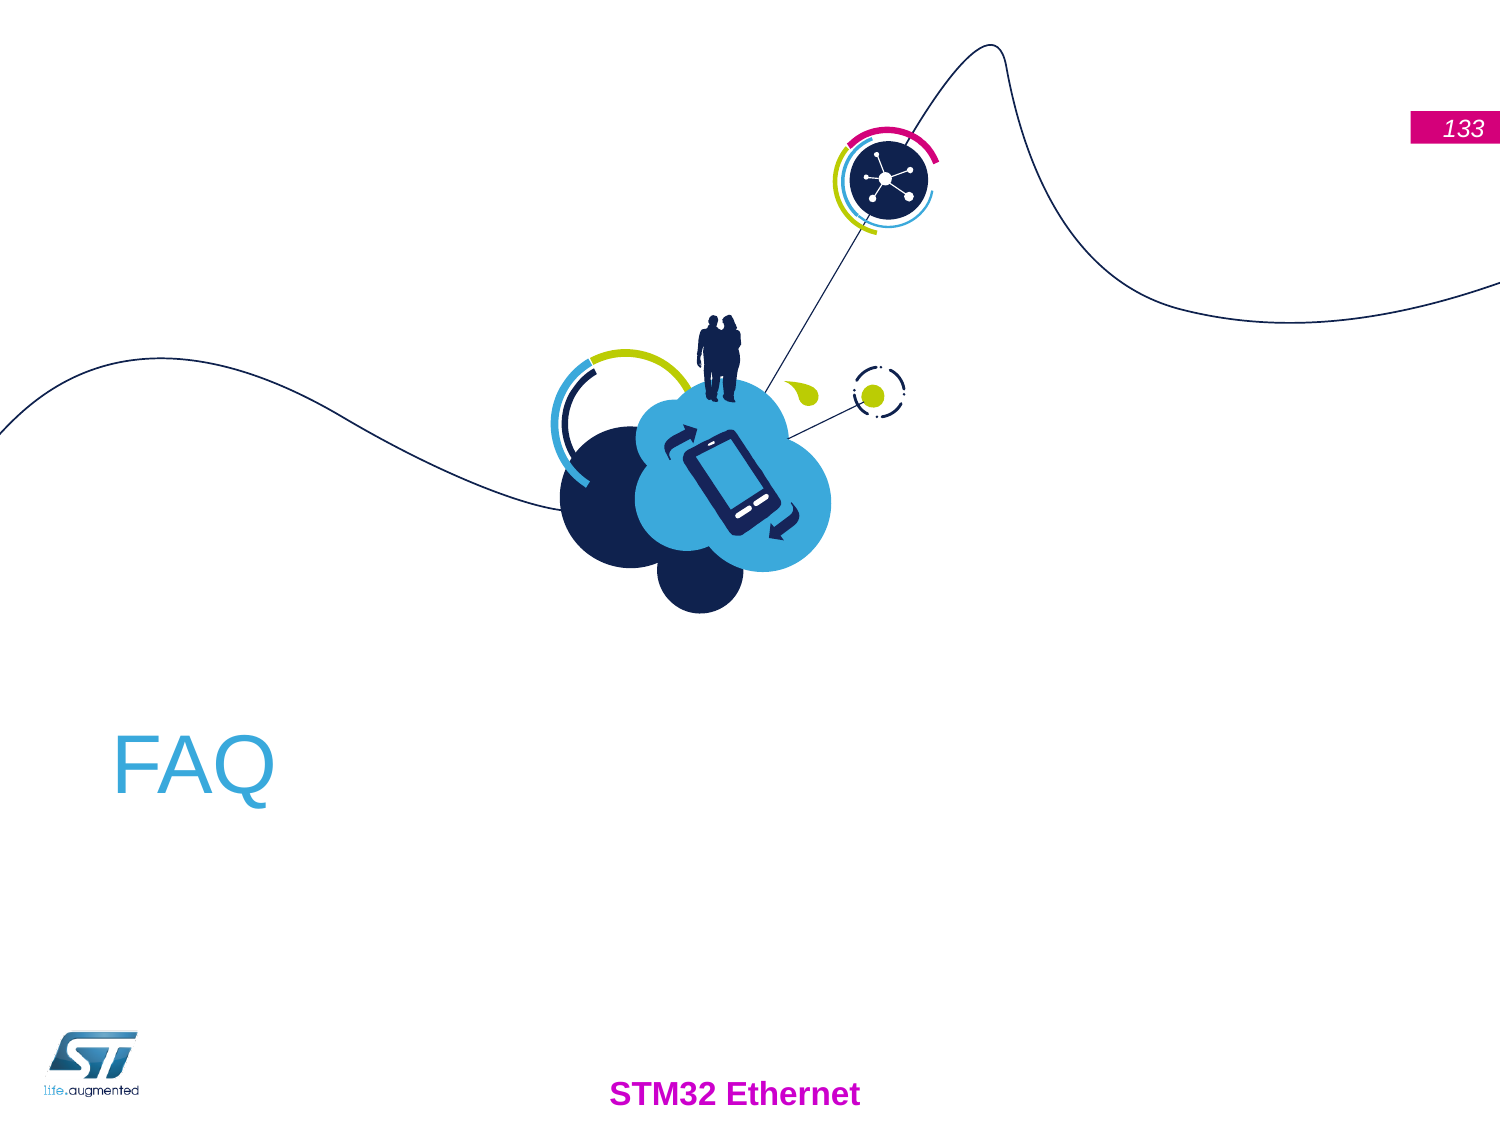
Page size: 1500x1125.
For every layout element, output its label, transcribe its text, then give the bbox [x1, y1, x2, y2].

title FAQ [95, 702, 1371, 926]
slide_number 133 [1410, 111, 1500, 144]
picture [36, 1022, 147, 1103]
